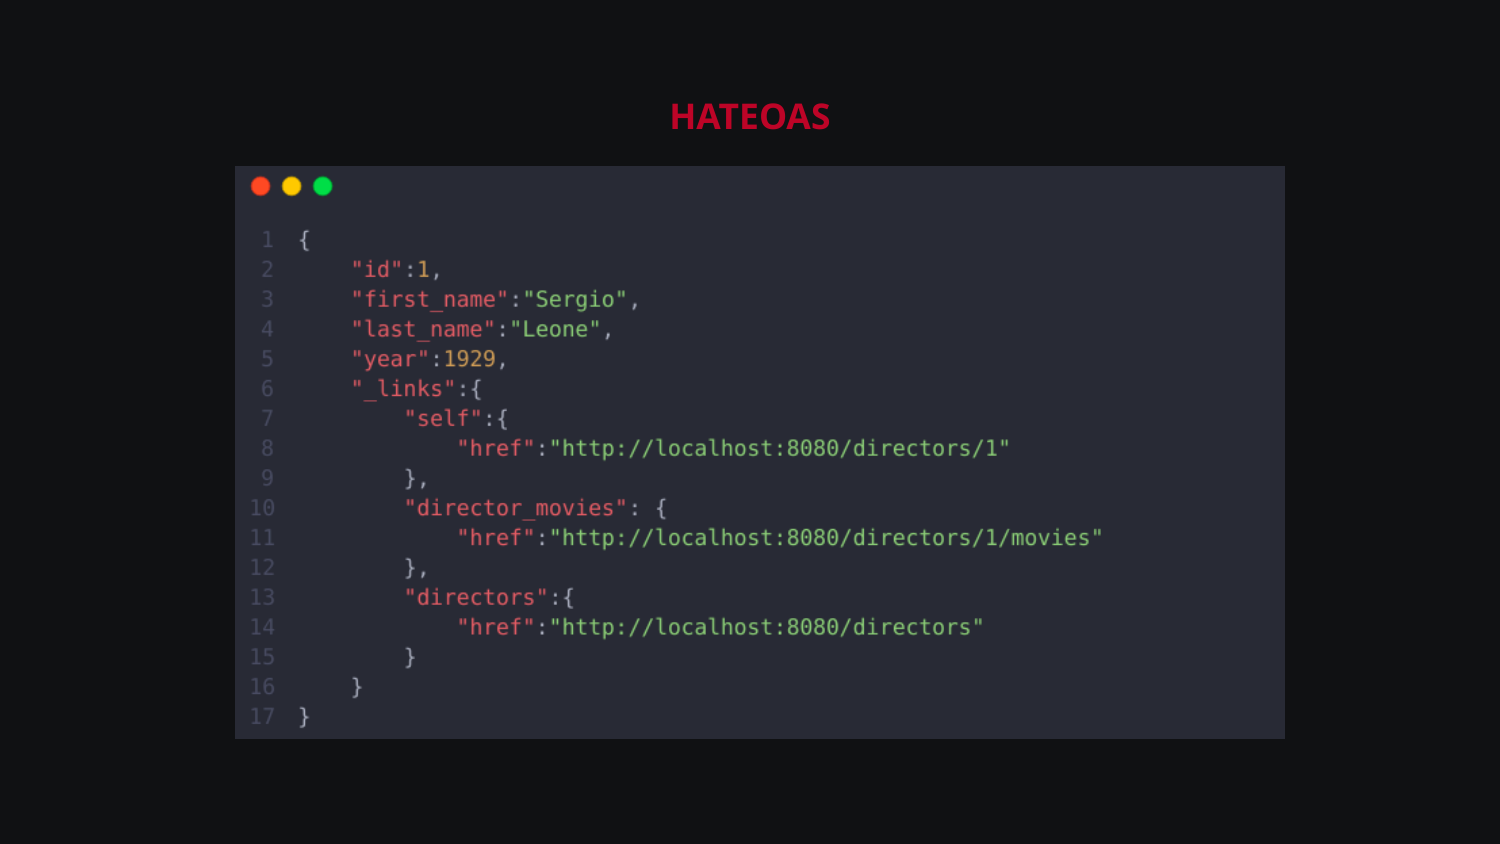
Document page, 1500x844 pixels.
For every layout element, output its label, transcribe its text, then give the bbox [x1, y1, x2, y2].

title HATEOAS [51, 72, 1449, 167]
picture [235, 166, 1285, 739]
